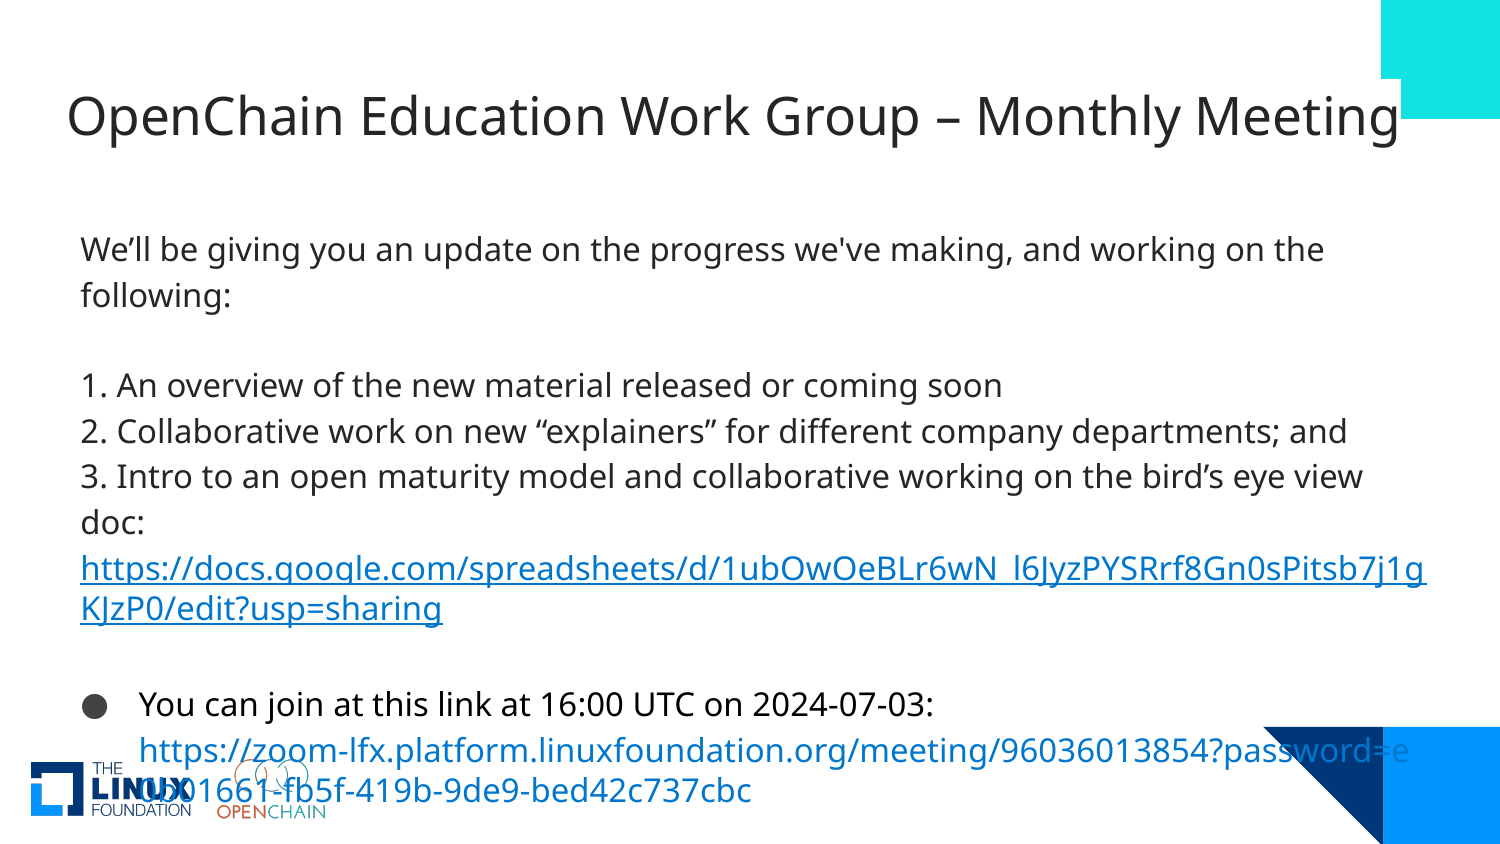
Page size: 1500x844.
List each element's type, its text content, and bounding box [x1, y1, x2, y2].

picture [215, 757, 327, 821]
list We’ll be giving you an update on the progress we've making, and working on the following: 1. An overview of the new material released or coming soon 2. Collaborative work on new “explainers” for different company departments; and 3. Intro to an open maturity model and collaborative working on the bird’s eye view doc: https://docs.google.com/spreadsheets/d/1ubOwOeBLr6wN_l6JyzPYSRrf8Gn0sPitsb7j1gKJzP0/edit?usp=sharing You can join at this link at 16:00 UTC on 2024-07-03: https://zoom-lfx.platform.linuxfoundation.org/meeting/96036013854?password=e0b01661-fb5f-419b-9de9-bed42c737cbc [46, 207, 1444, 756]
title OpenChain Education Work Group – Monthly Meeting [51, 67, 1449, 167]
picture [31, 762, 191, 816]
